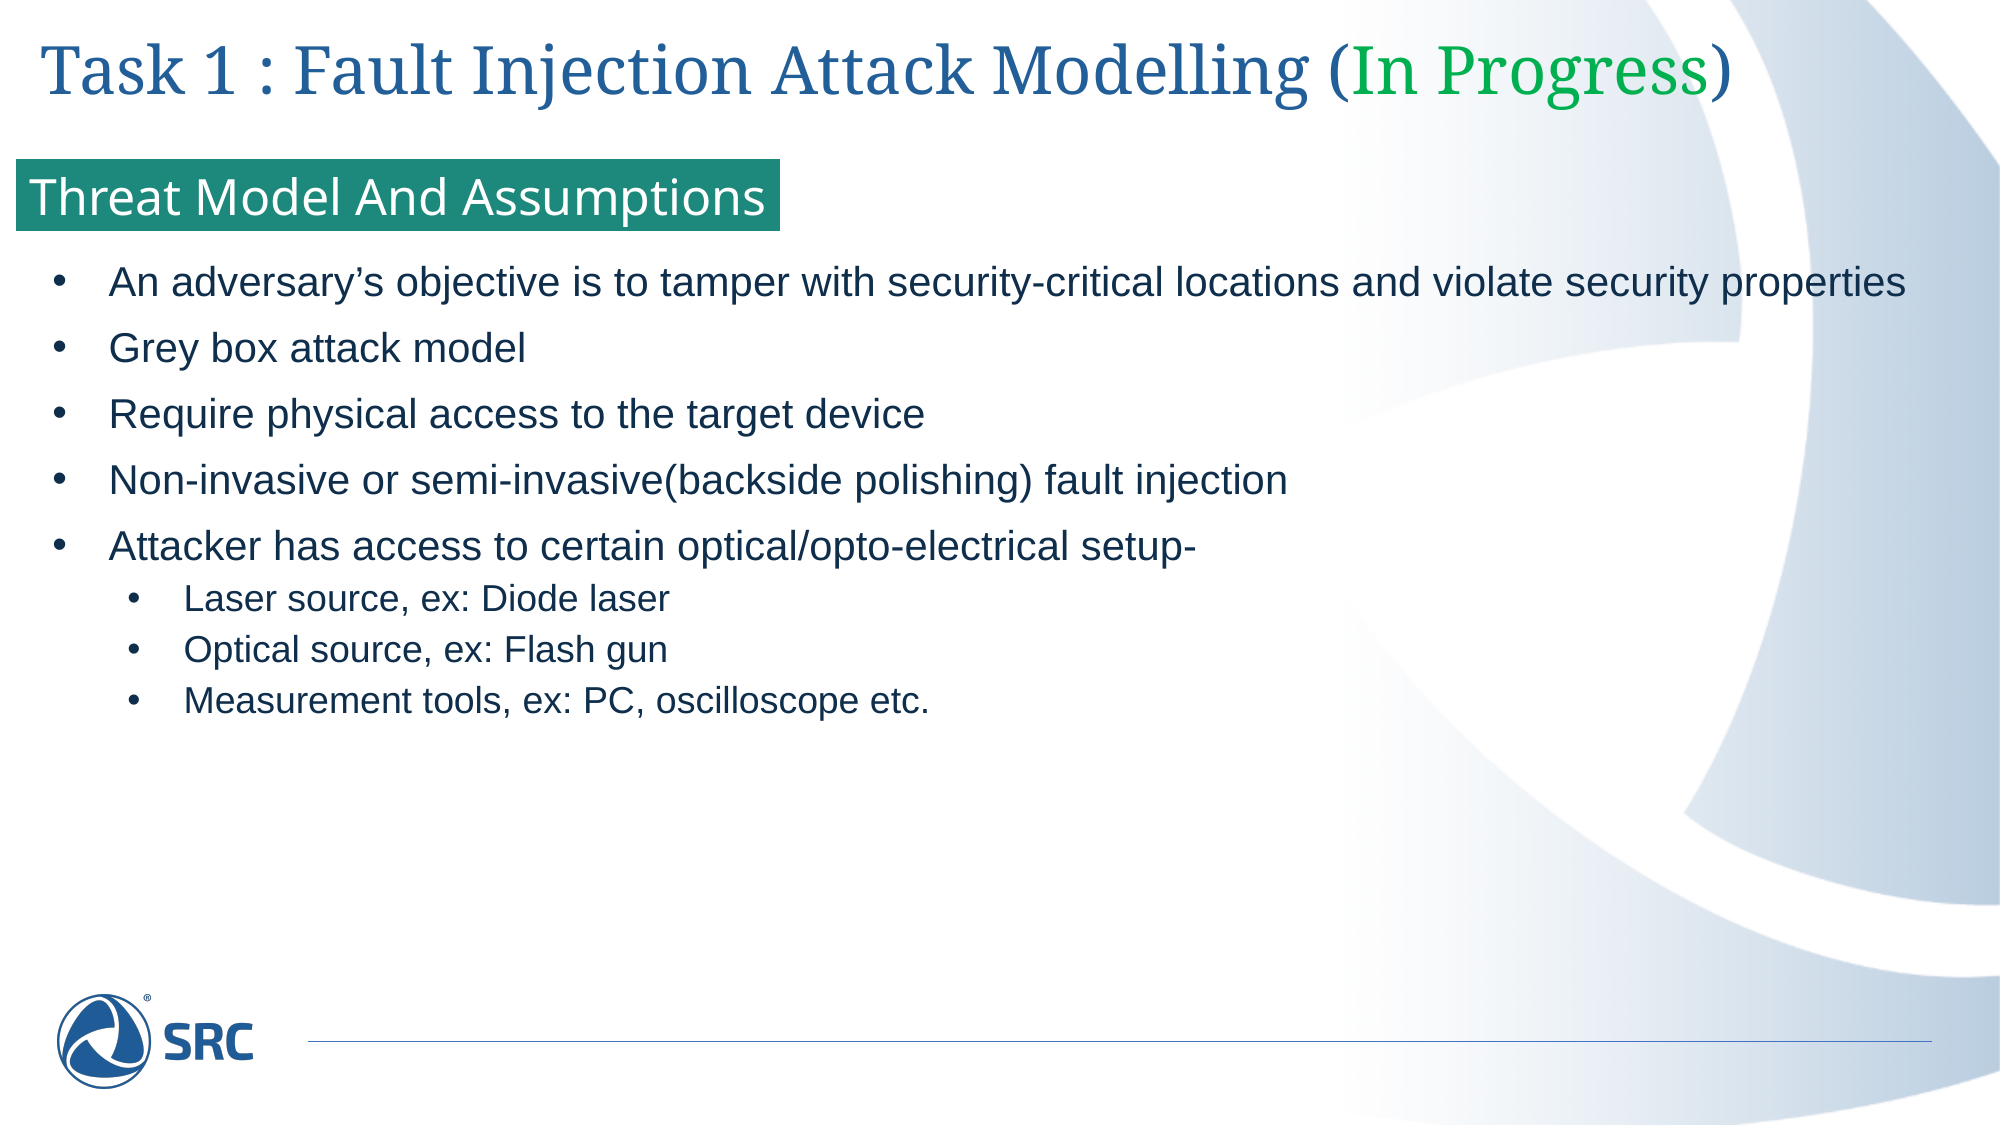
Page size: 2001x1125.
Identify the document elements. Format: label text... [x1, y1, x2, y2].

text_box Task 1 : Fault Injection Attack Modelling (In Progress) [19, 31, 1981, 129]
list An adversary’s objective is to tamper with security-critical locations and violate security properties Grey box attack model Require physical access to the target device Non-invasive or semi-invasive(backside polishing) fault injection Attacker has access to certain optical/opto-electrical setup- Laser source, ex: Diode laser Optical source, ex: Flash gun Measurement tools, ex: PC, oscilloscope etc. [37, 129, 1930, 865]
text_box Threat Model And Assumptions [13, 156, 783, 234]
picture [57, 994, 253, 1089]
